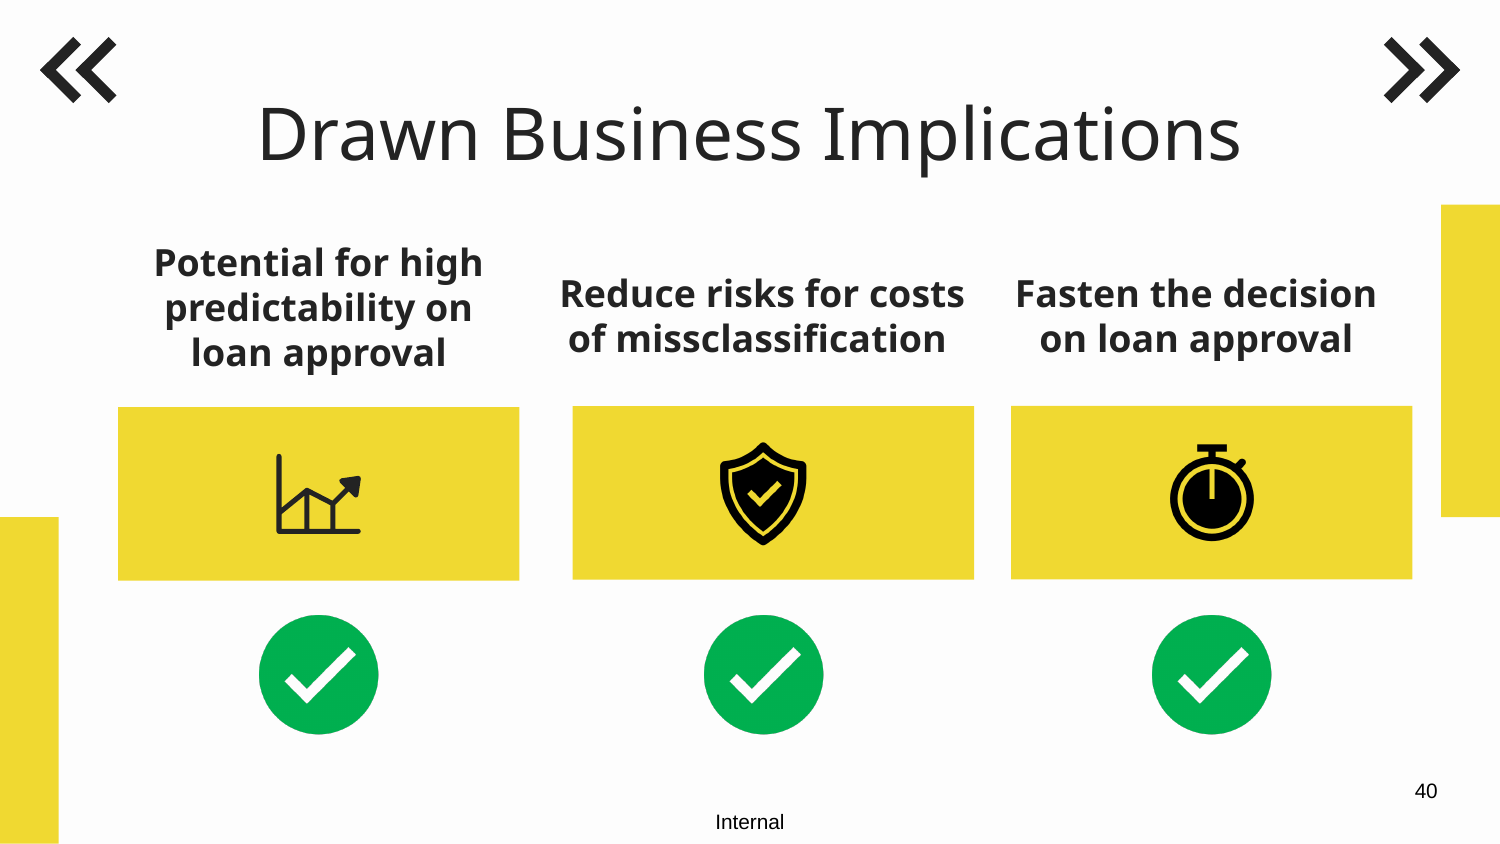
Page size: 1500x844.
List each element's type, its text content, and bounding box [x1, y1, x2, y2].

text_box [1011, 405, 1413, 580]
picture [1136, 599, 1288, 750]
picture [687, 599, 839, 750]
text_box 40 [1400, 770, 1453, 811]
picture [243, 599, 394, 750]
text_box [276, 453, 361, 534]
text_box [118, 407, 520, 581]
picture [701, 432, 824, 554]
subtitle Potential for high predictability on loan approval [118, 261, 520, 389]
picture [1152, 433, 1271, 552]
text_box [572, 406, 975, 580]
subtitle Reduce risks for costs of missclassification [535, 247, 980, 376]
subtitle Fasten the decision on loan approval [980, 247, 1413, 376]
title Drawn Business Implications [118, 72, 1382, 167]
